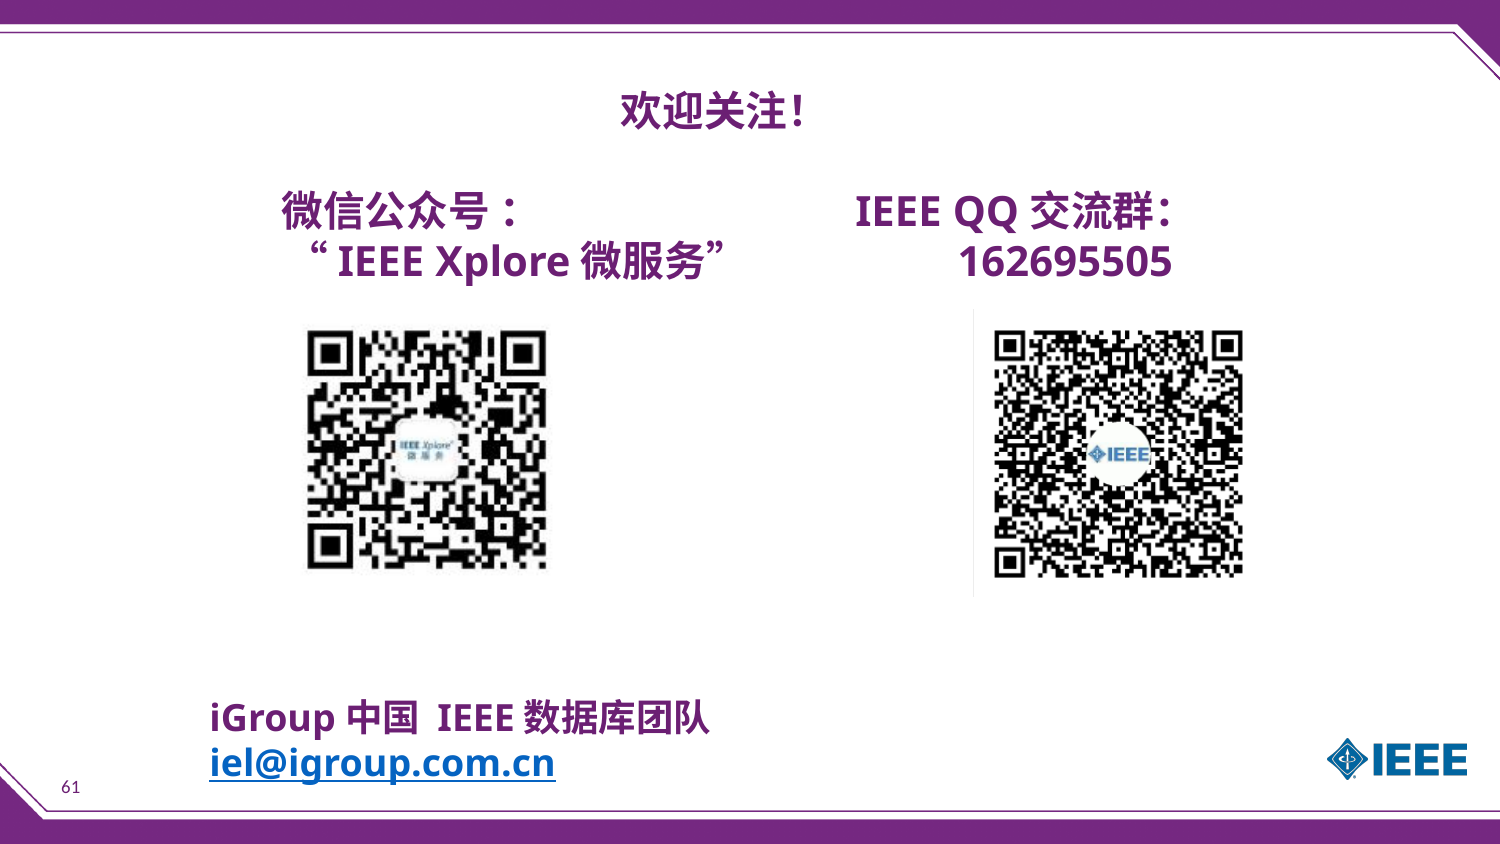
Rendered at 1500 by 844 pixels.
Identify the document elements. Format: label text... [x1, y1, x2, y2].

picture [972, 351, 1263, 598]
picture [0, 0, 1500, 83]
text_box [158, 275, 1500, 351]
picture [0, 761, 1500, 844]
picture [1327, 738, 1467, 760]
text_box 欢迎关注！ 微信公众号 ： IEEE QQ交流群： “IEEE Xplore微服务” 162695505 [107, 77, 1343, 343]
text_box iGroup中国 IEEE数据库团队 iel@igroup.com.cn [194, 692, 727, 794]
picture [289, 351, 565, 589]
slide_number 61 [46, 763, 127, 809]
